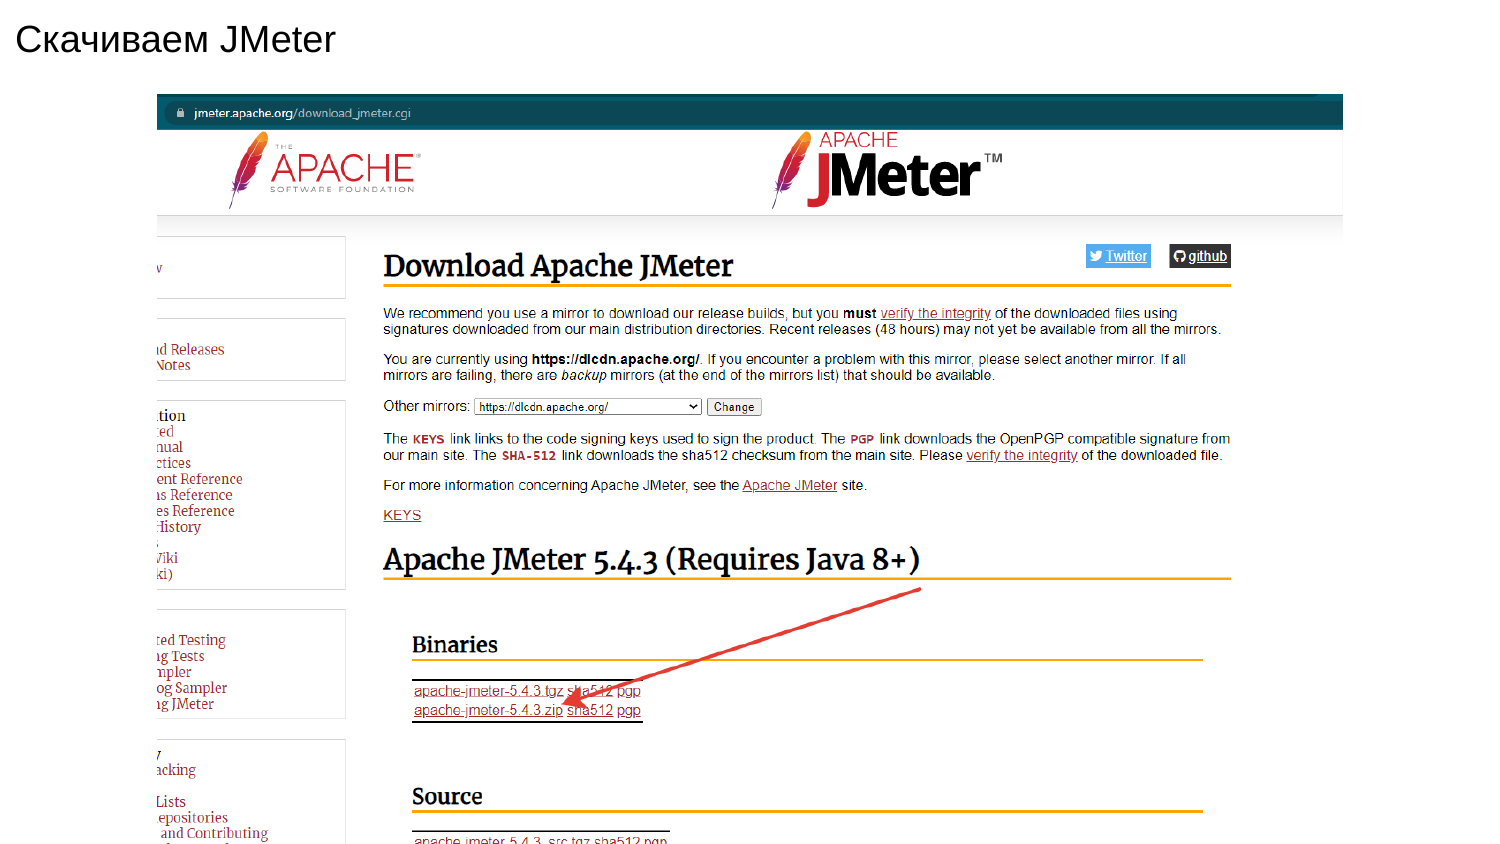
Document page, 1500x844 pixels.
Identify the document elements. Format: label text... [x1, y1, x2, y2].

title Скачиваем JMeter [0, 0, 1398, 94]
picture [157, 94, 1343, 844]
